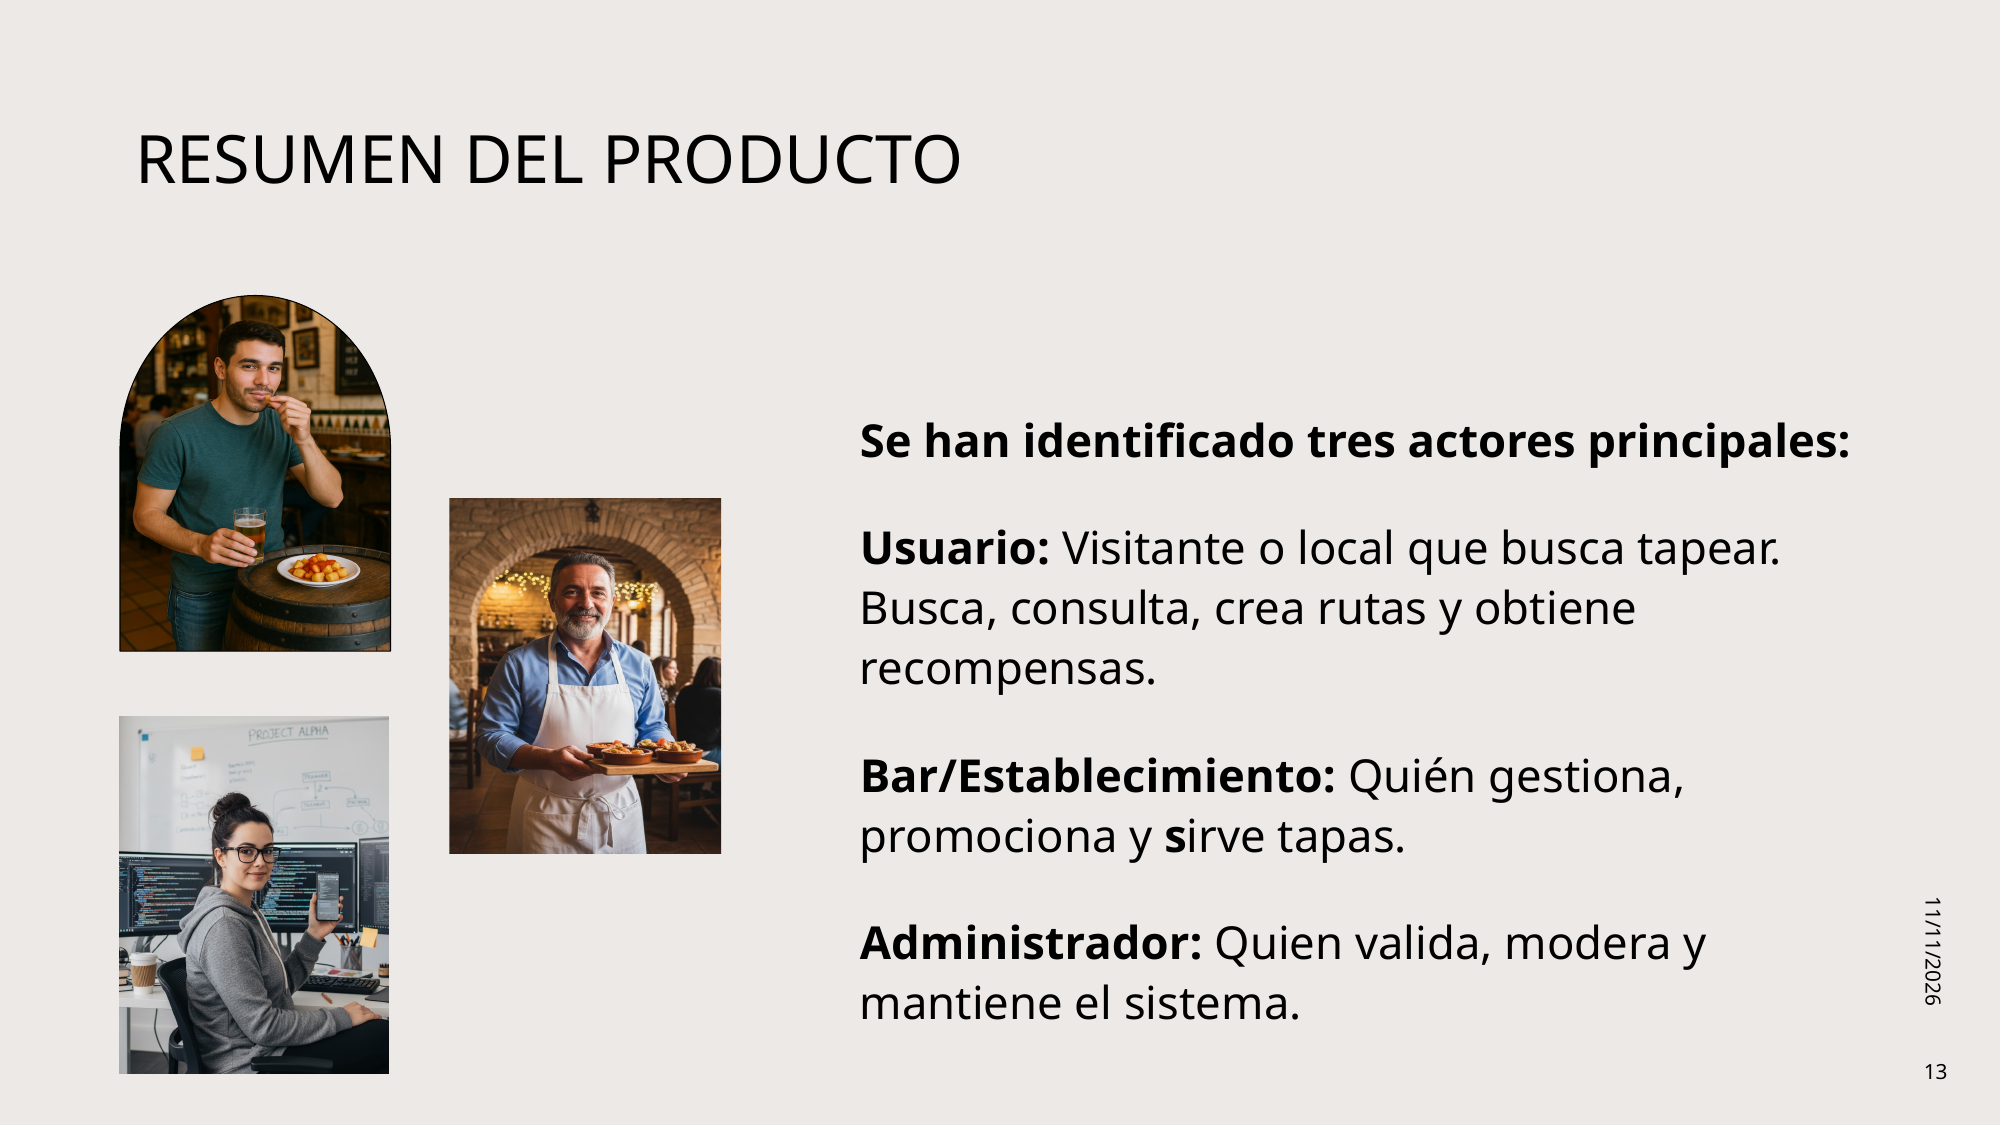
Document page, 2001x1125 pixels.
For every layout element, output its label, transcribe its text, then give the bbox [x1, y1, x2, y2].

title Resumen del producto [120, 52, 1889, 206]
picture [119, 716, 389, 1074]
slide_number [1902, 576, 1963, 1021]
slide_number 13 [1888, 1042, 1983, 1103]
picture [119, 295, 391, 652]
picture [449, 498, 722, 854]
text_box Se han identificado tres actores principales: Usuario: Visitante o local que busca tapear. Busca, consulta, crea rutas y obtiene recompensas. Bar/Establecimiento: Quién gestiona, promociona y sirve tapas. Administrador: Quien valida, modera y mantiene el sistema. [844, 297, 1887, 1043]
